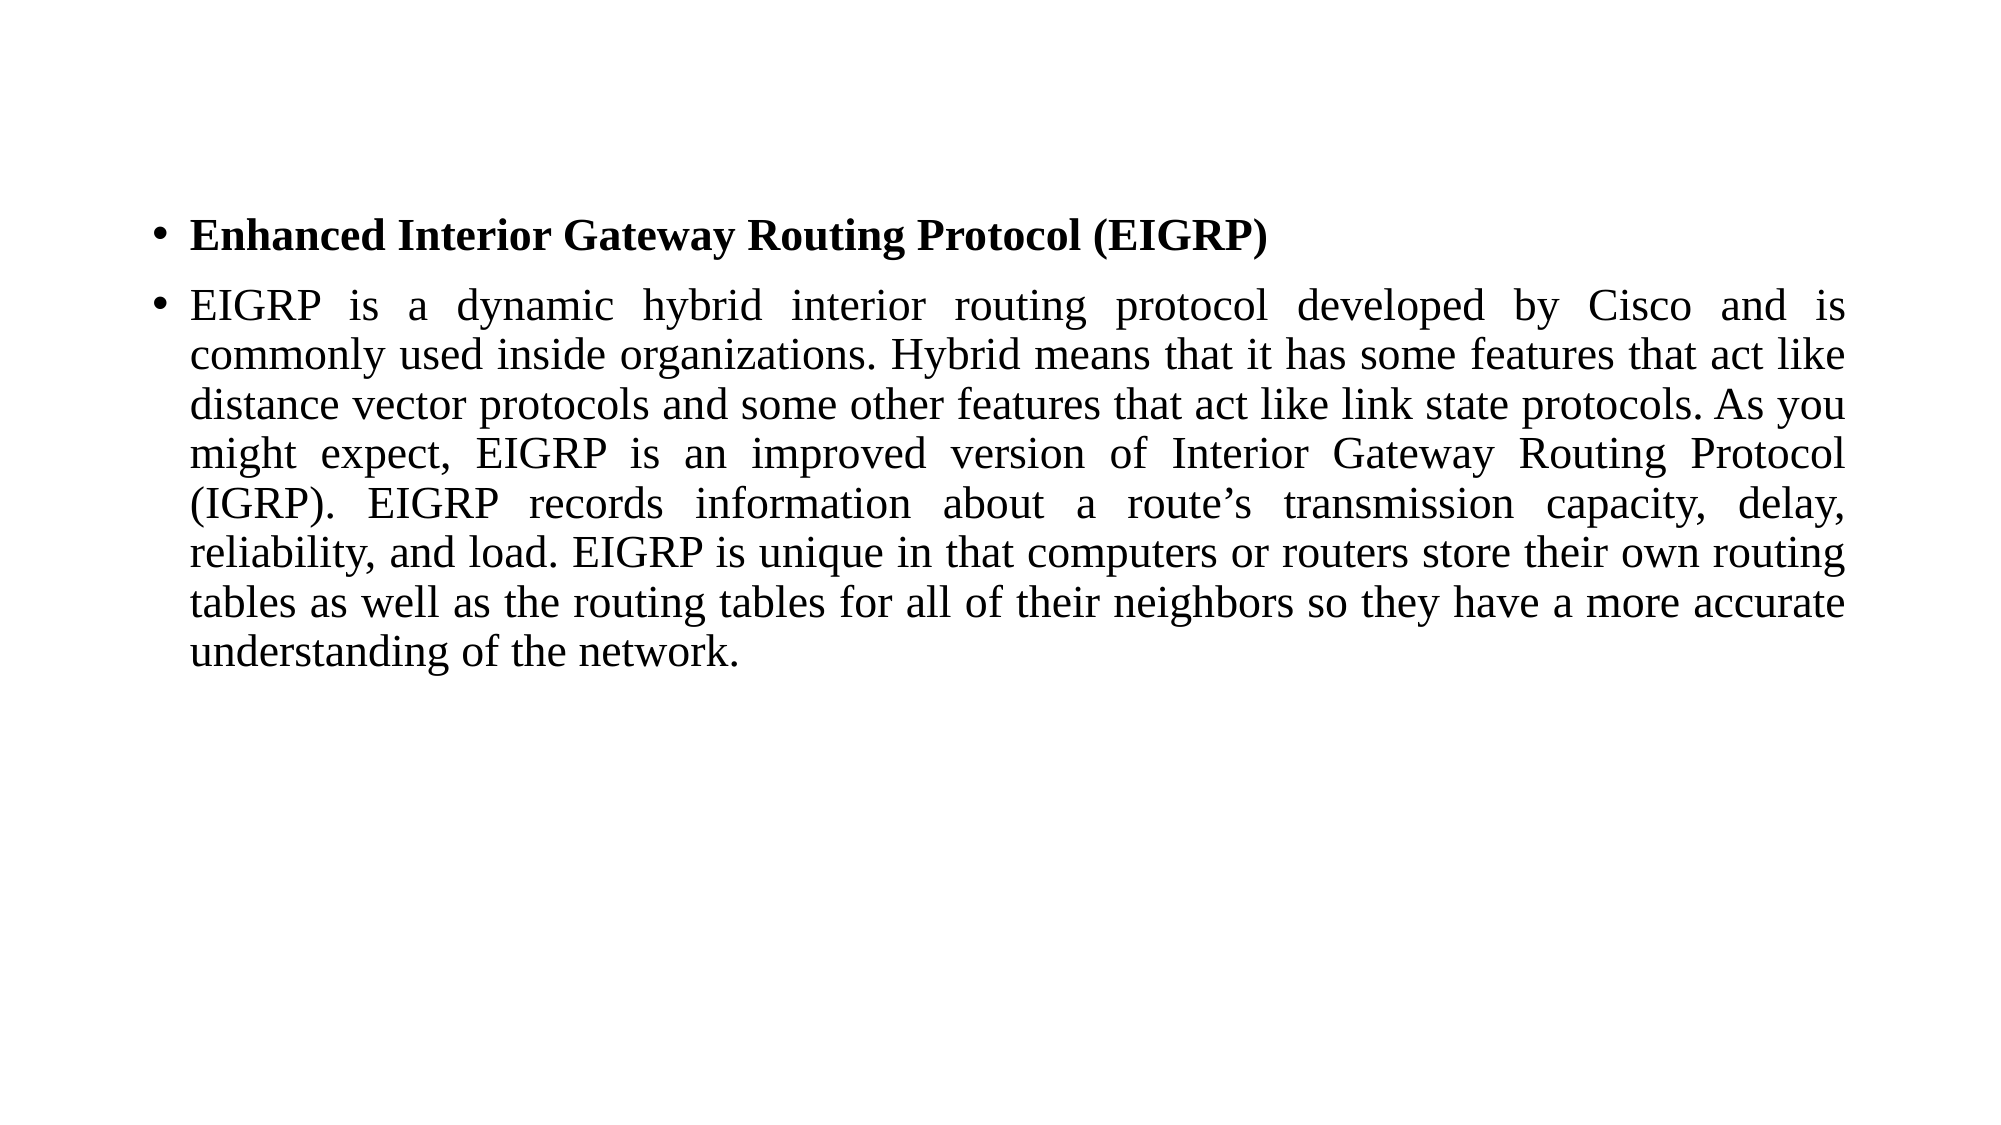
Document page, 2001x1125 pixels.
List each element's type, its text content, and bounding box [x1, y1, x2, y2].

list Enhanced Interior Gateway Routing Protocol (EIGRP) EIGRP is a dynamic hybrid interior routing protocol developed by Cisco and is commonly used inside organizations. Hybrid means that it has some features that act like distance vector protocols and some other features that act like link state protocols. As you might expect, EIGRP is an improved version of Interior Gateway Routing Protocol (IGRP). EIGRP records information about a route’s transmission capacity, delay, reliability, and load. EIGRP is unique in that computers or routers store their own routing tables as well as the routing tables for all of their neighbors so they have a more accurate understanding of the network. [137, 203, 1863, 1014]
